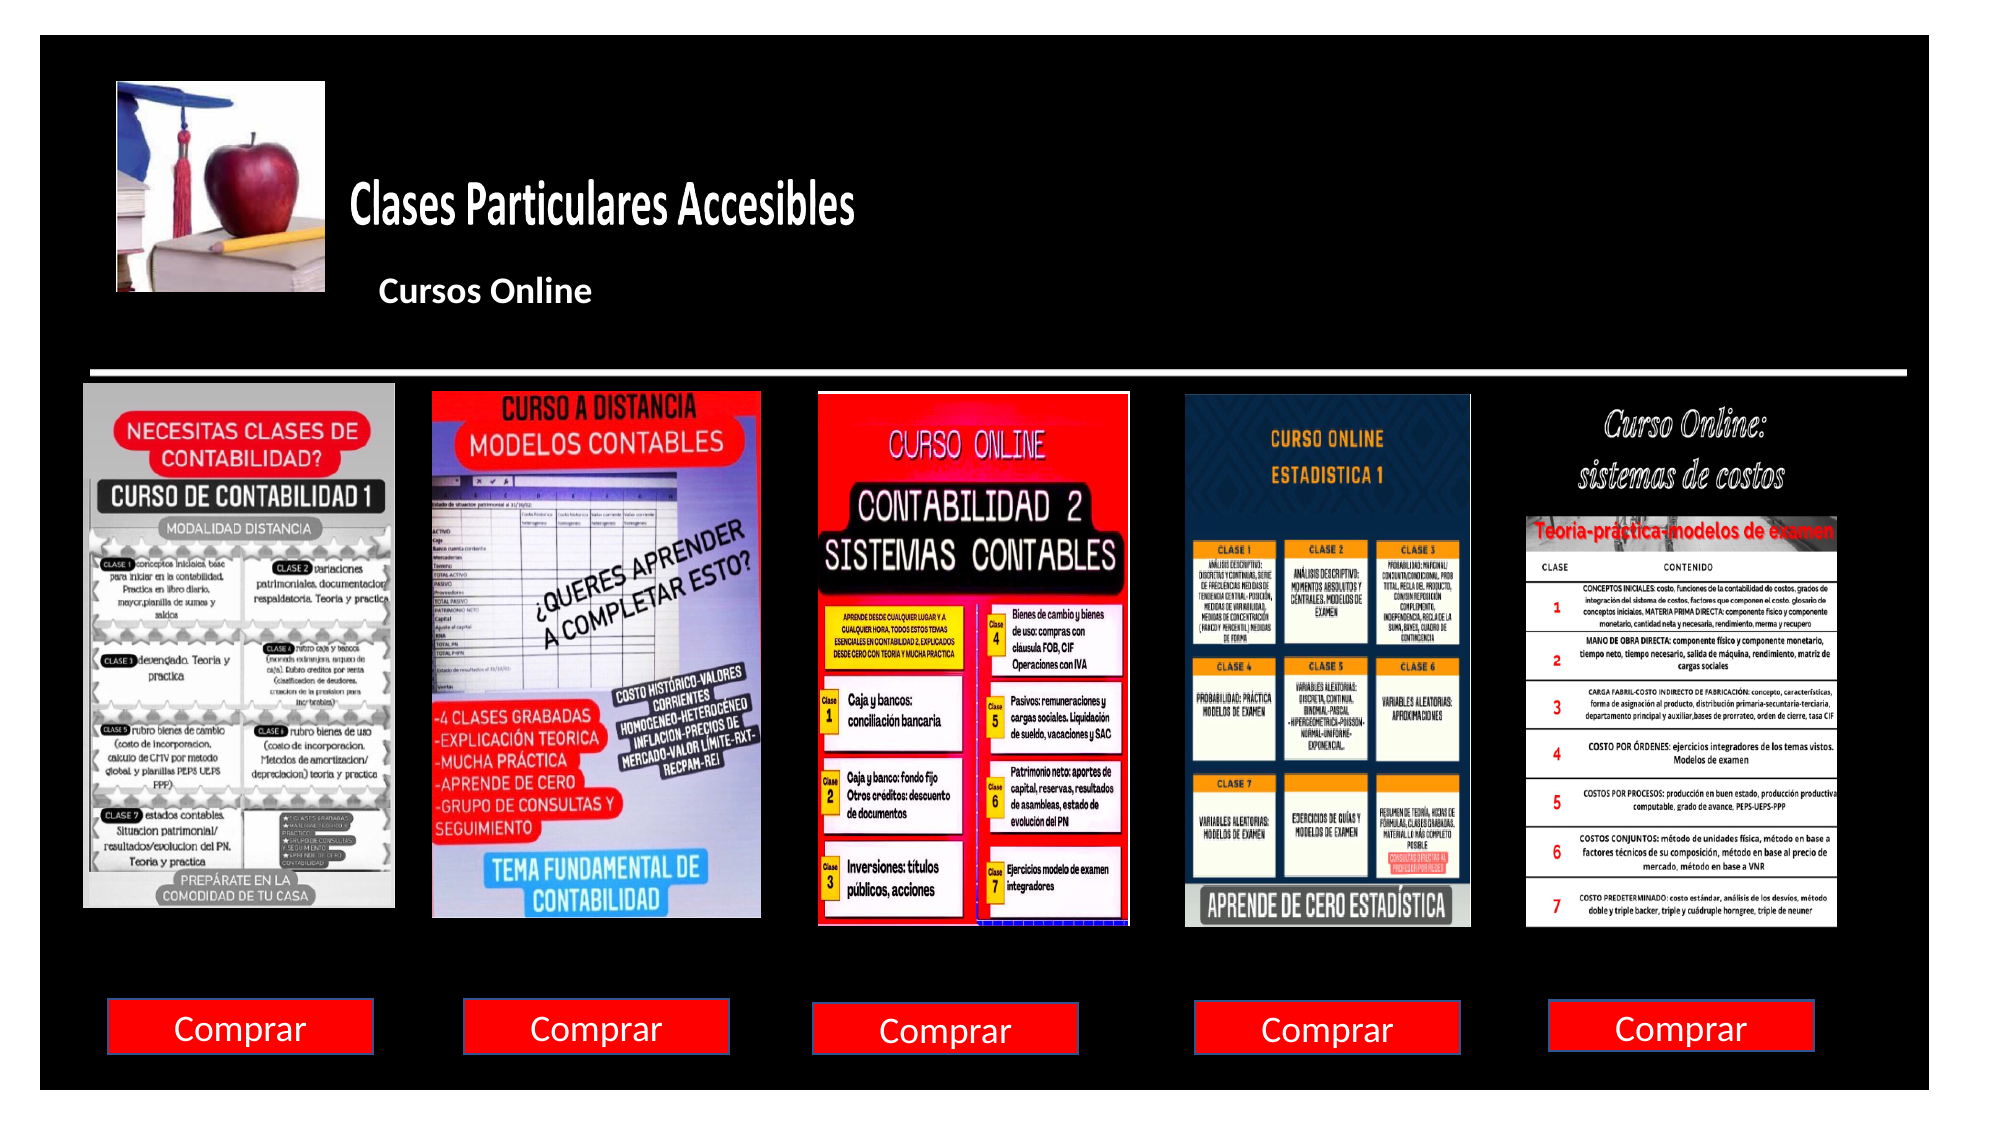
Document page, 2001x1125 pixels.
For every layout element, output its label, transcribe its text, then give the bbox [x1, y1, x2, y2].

text_box Comprar [1548, 999, 1815, 1052]
picture [116, 81, 1130, 292]
picture [1185, 394, 1471, 927]
text_box Comprar [812, 1002, 1079, 1055]
text_box Comprar [1194, 1000, 1461, 1055]
text_box Comprar [107, 998, 374, 1055]
picture [432, 391, 761, 918]
picture [818, 391, 1130, 926]
text_box [40, 35, 1929, 1090]
picture [90, 369, 1910, 377]
text_box Comprar [463, 998, 730, 1055]
picture [1526, 394, 1837, 929]
picture [83, 383, 395, 908]
text_box Cursos Online [363, 255, 1637, 322]
